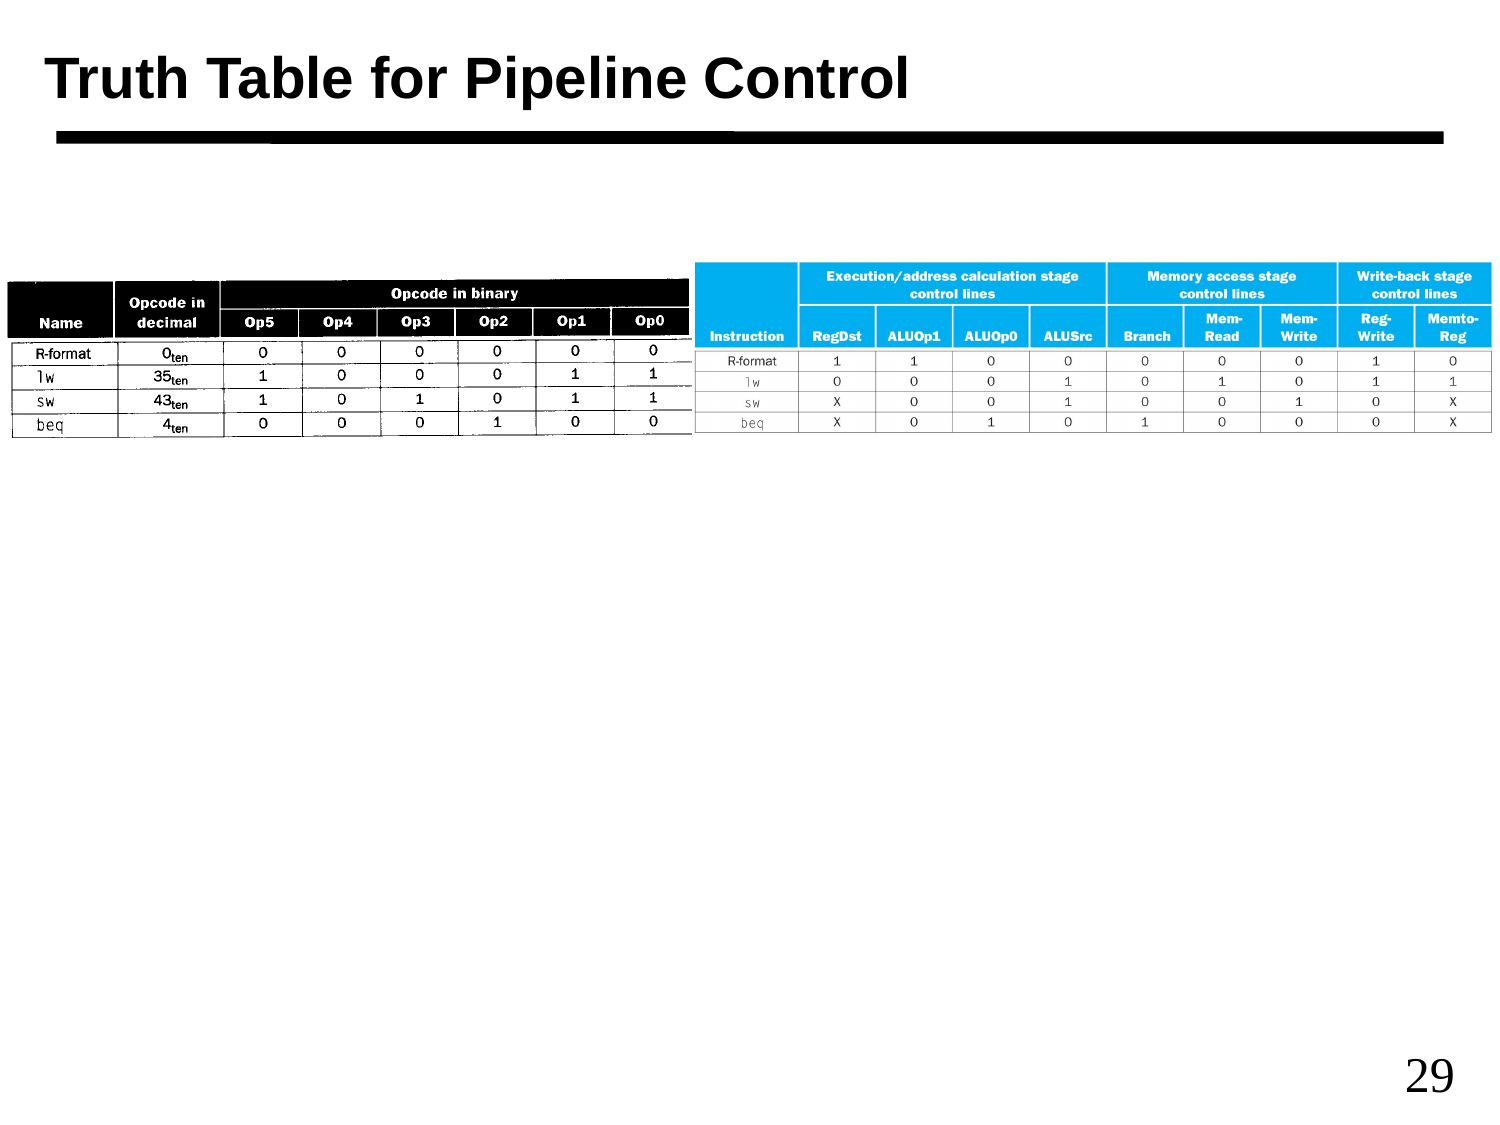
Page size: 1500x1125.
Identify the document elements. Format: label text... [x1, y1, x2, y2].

slide_number 29 [1397, 1034, 1465, 1105]
title Truth Table for Pipeline Control [36, 24, 1288, 126]
picture [4, 257, 1497, 448]
